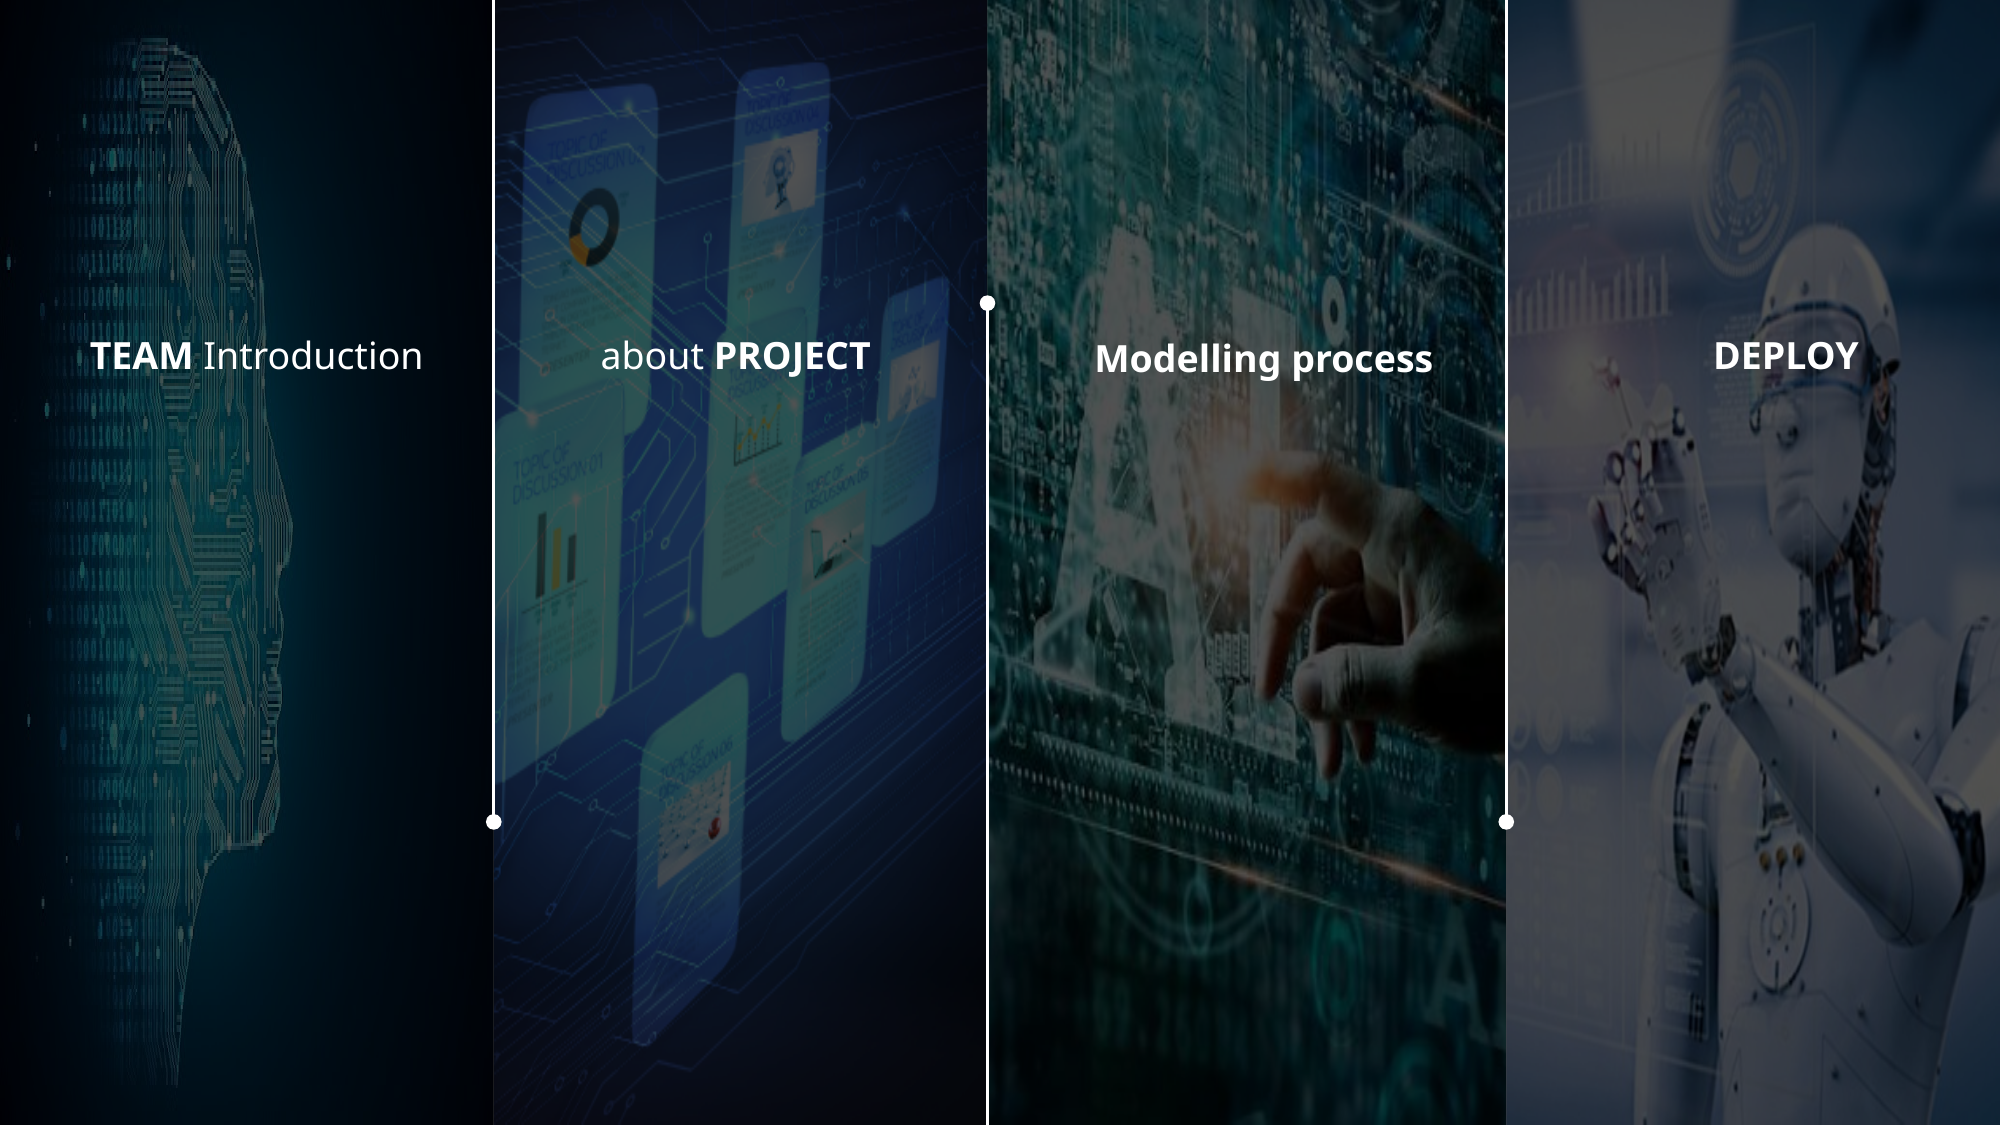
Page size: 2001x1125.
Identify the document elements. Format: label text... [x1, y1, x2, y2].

text_box about PROJECT [585, 324, 979, 385]
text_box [485, 0, 502, 830]
text_box TEAM Introduction [74, 324, 469, 385]
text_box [979, 295, 996, 1125]
text_box DEPLOY [1634, 324, 1938, 385]
text_box Modelling process [1079, 328, 1474, 388]
text_box [0, 0, 2000, 1125]
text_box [1498, 0, 1515, 830]
